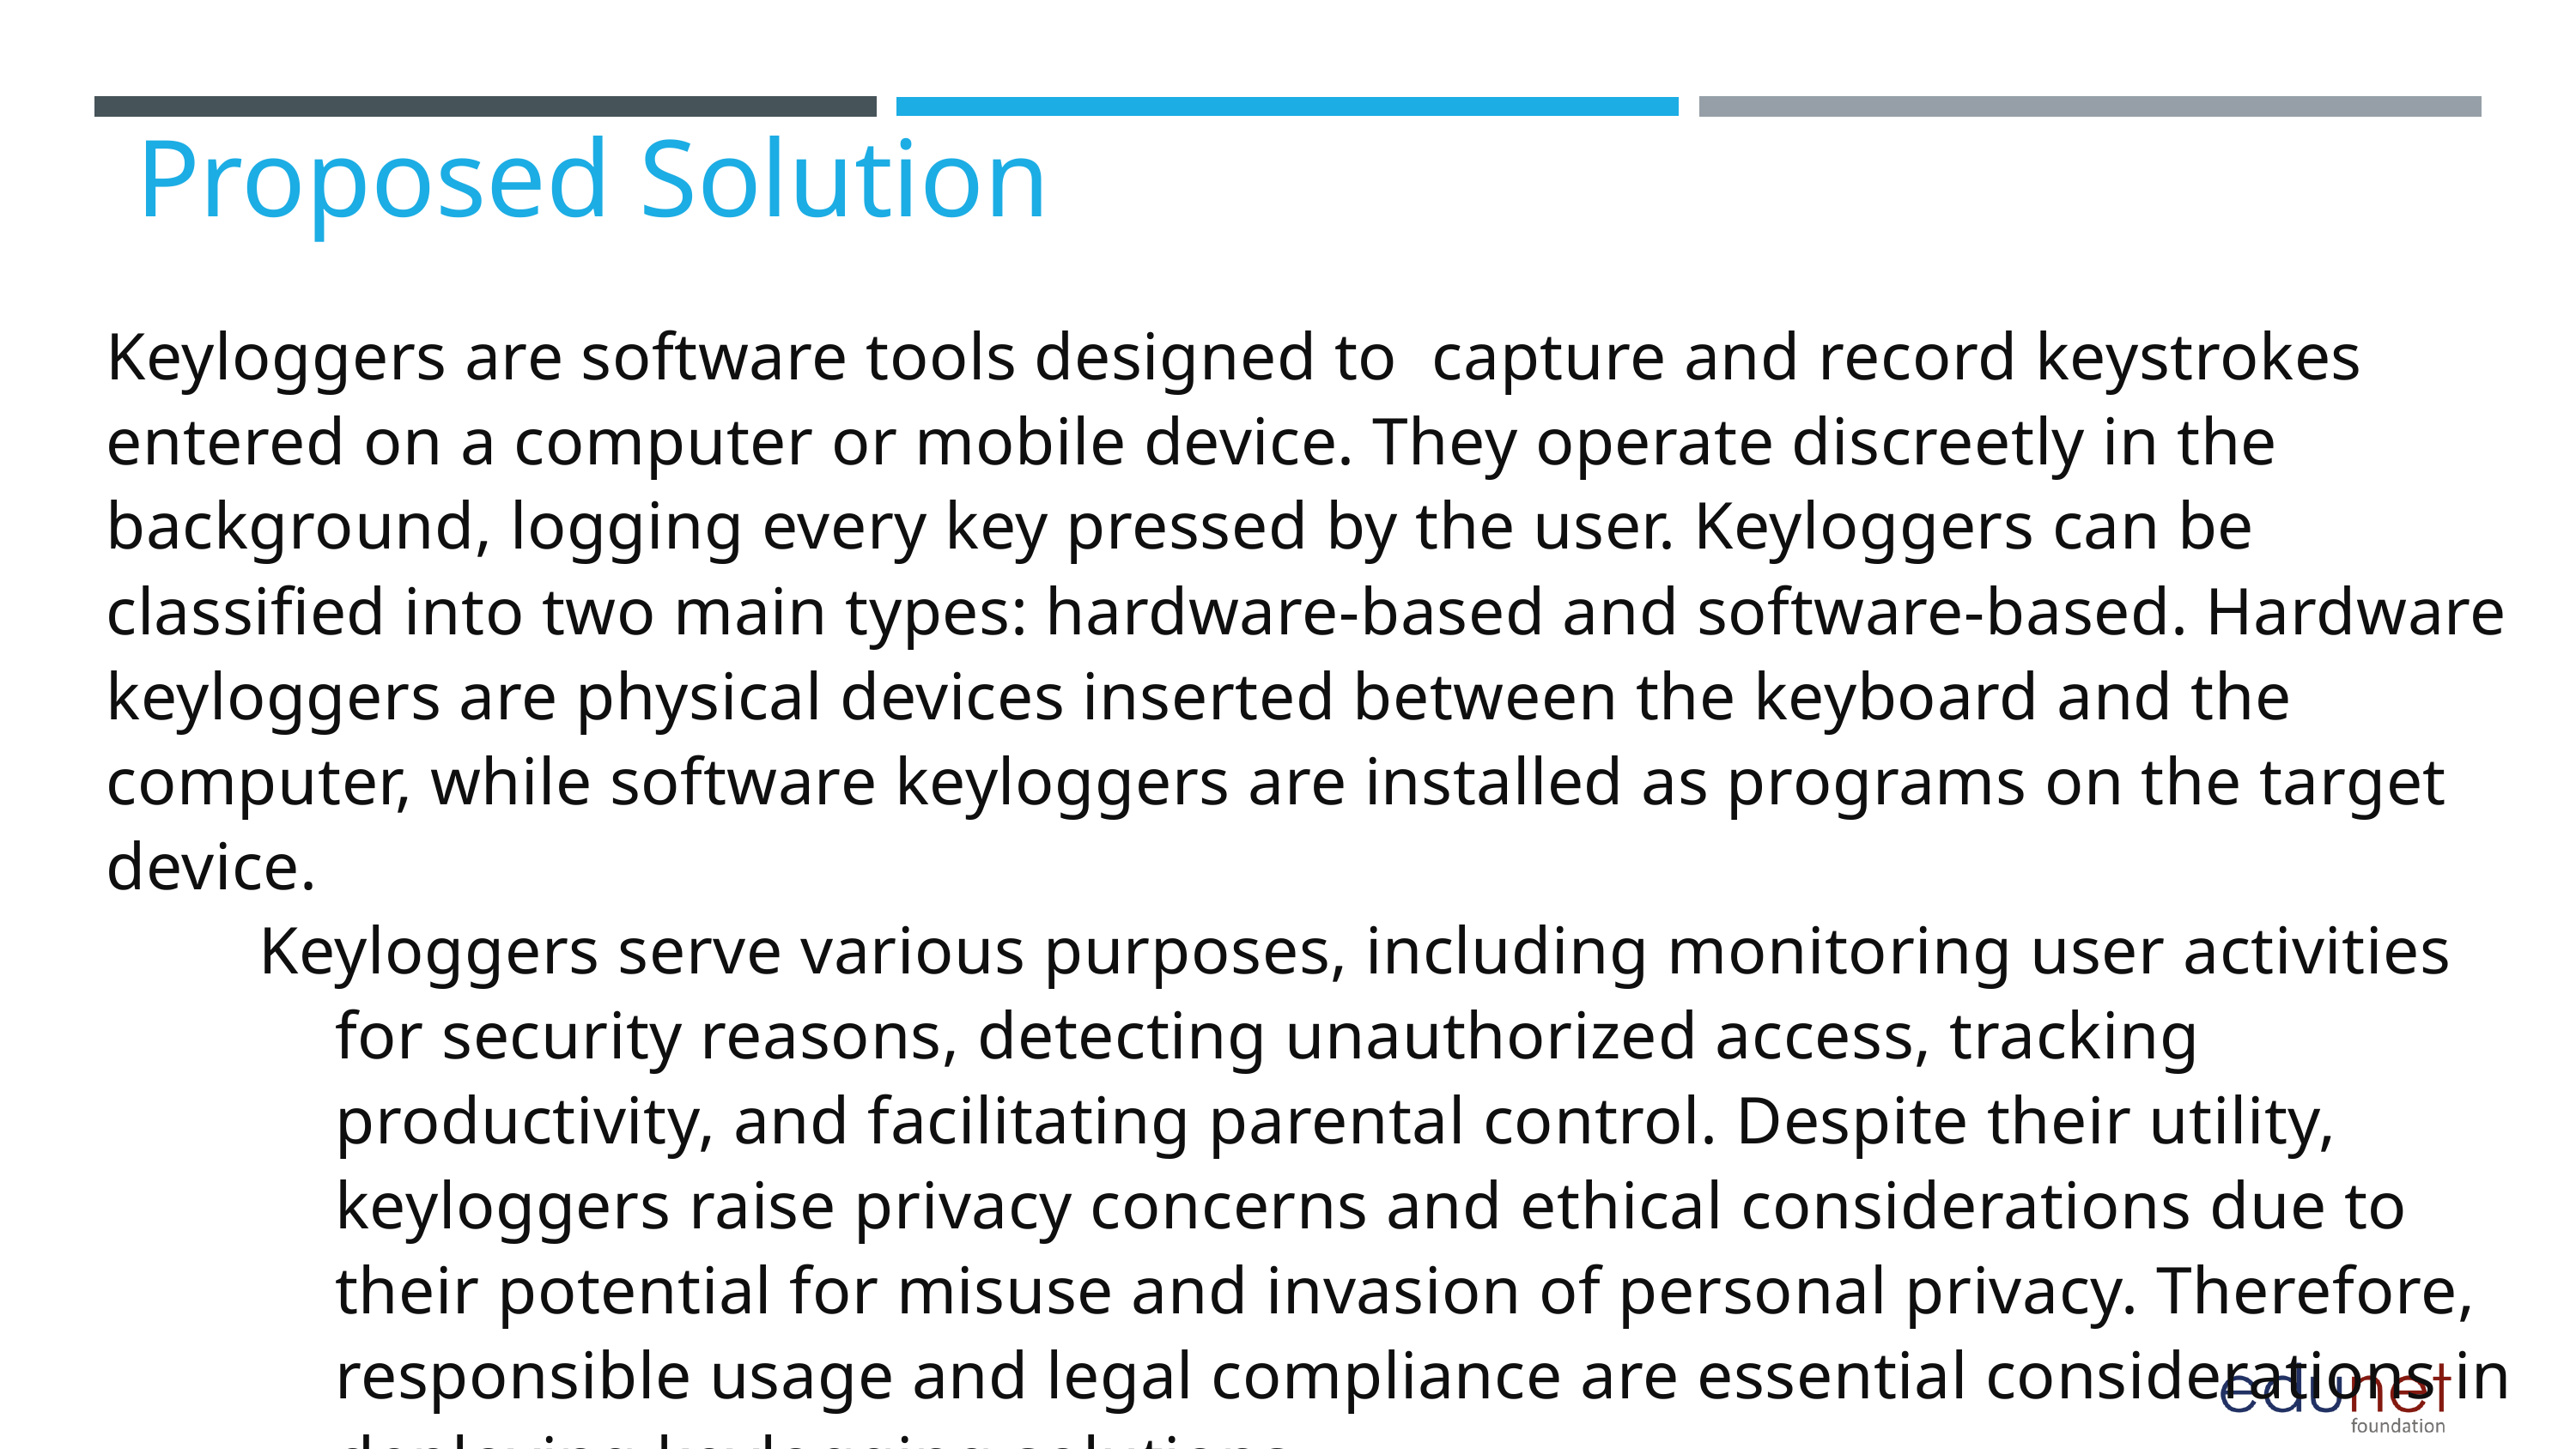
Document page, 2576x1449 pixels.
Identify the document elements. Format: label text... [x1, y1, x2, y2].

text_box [94, 96, 878, 118]
text_box Proposed Solution [136, 110, 2440, 239]
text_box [1698, 95, 2482, 118]
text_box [896, 96, 1680, 117]
text_box Keyloggers are software tools designed to capture and record keystrokes entered on a computer or mobile device. They operate discreetly in the background, logging every key pressed by the user. Keyloggers can be classified into two main types: hardware-based and software-based. Hardware keyloggers are physical devices inserted between the keyboard and the computer, while software keyloggers are installed as programs on the target device. Keyloggers serve various purposes, including monitoring user activities for security reasons, detecting unauthorized access, tracking productivity, and facilitating parental control. Despite their utility, keyloggers raise privacy concerns and ethical considerations due to their potential for misuse and invasion of personal privacy. Therefore, responsible usage and legal compliance are essential considerations in deploying keylogging solutions [106, 307, 2535, 1449]
